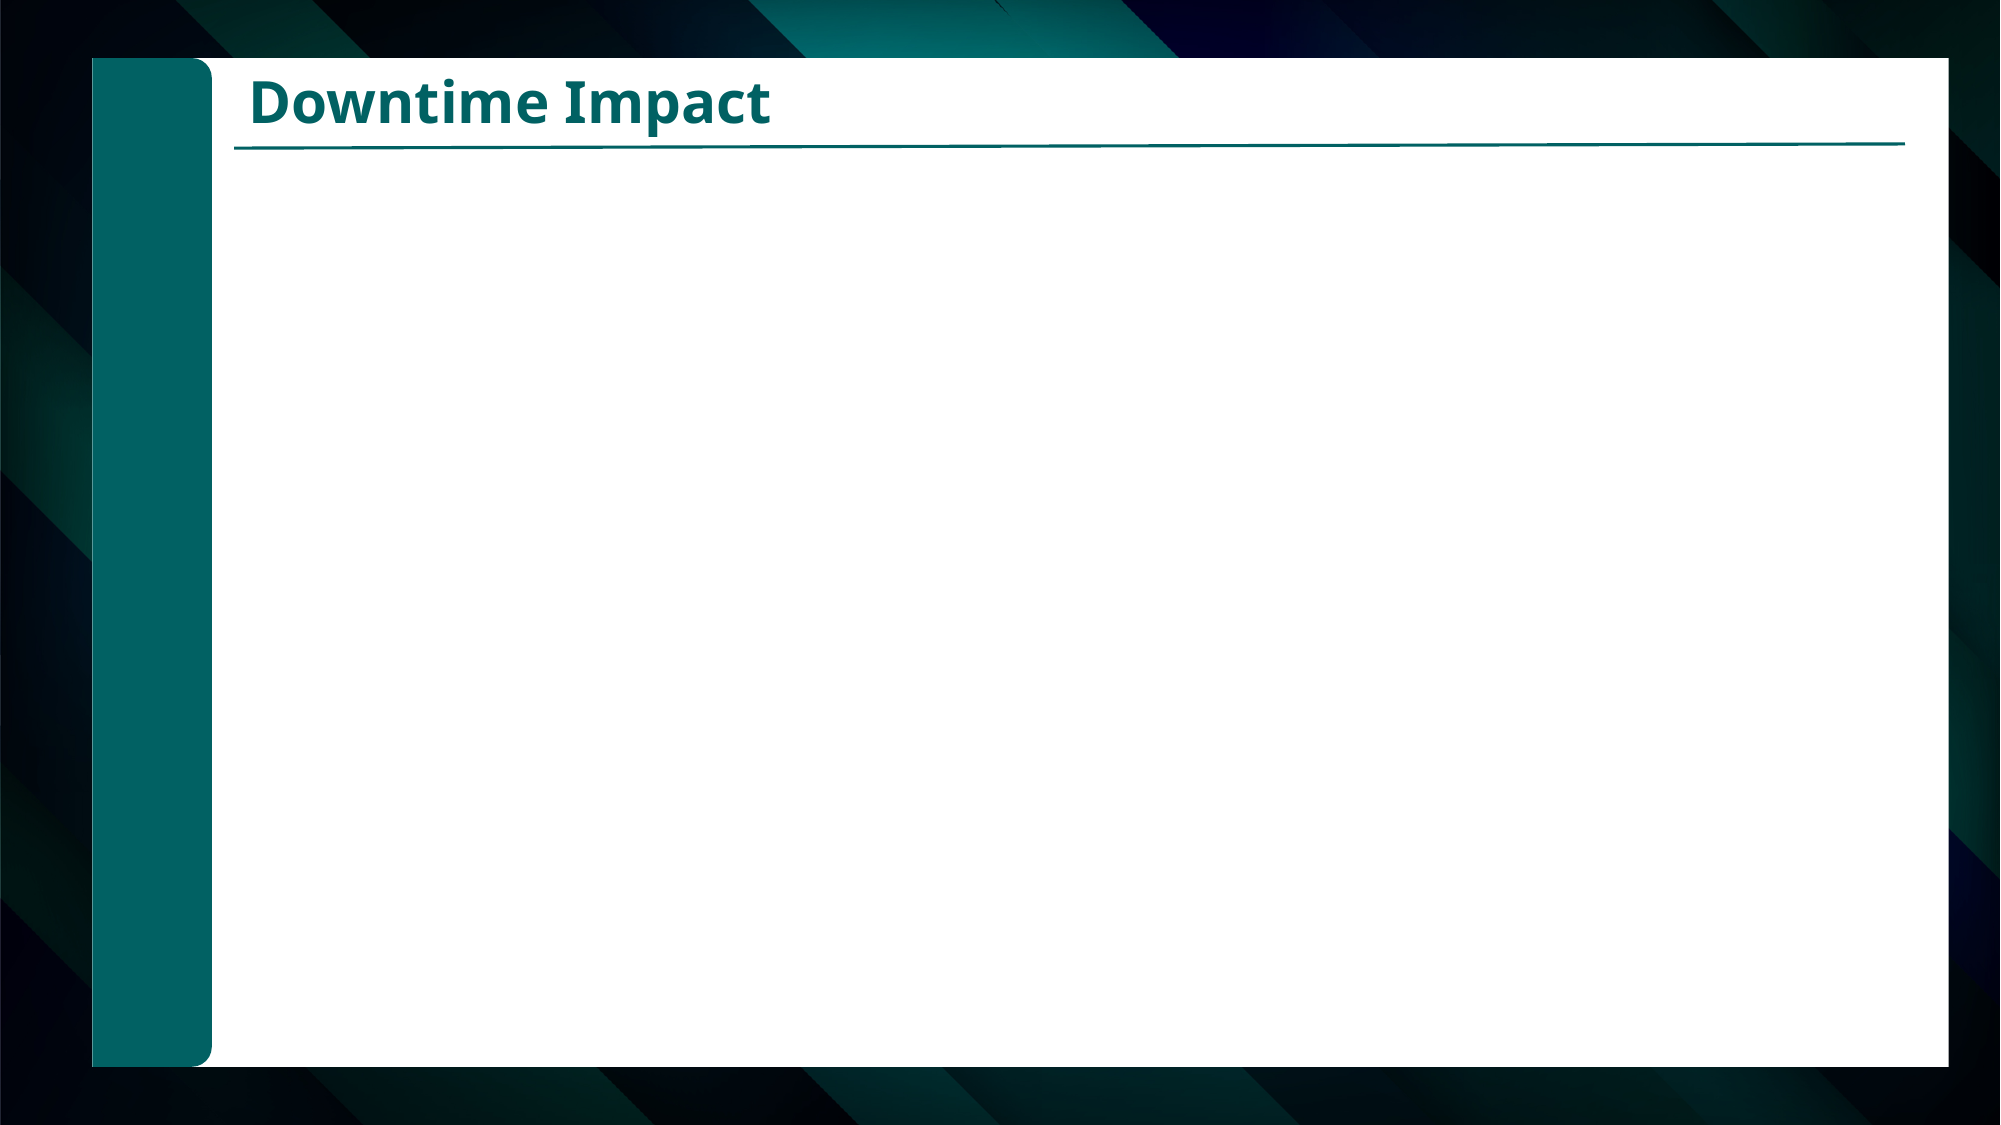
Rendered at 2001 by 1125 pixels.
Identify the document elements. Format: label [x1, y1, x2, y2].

picture [0, 0, 2000, 1125]
text_box [233, 143, 1906, 149]
